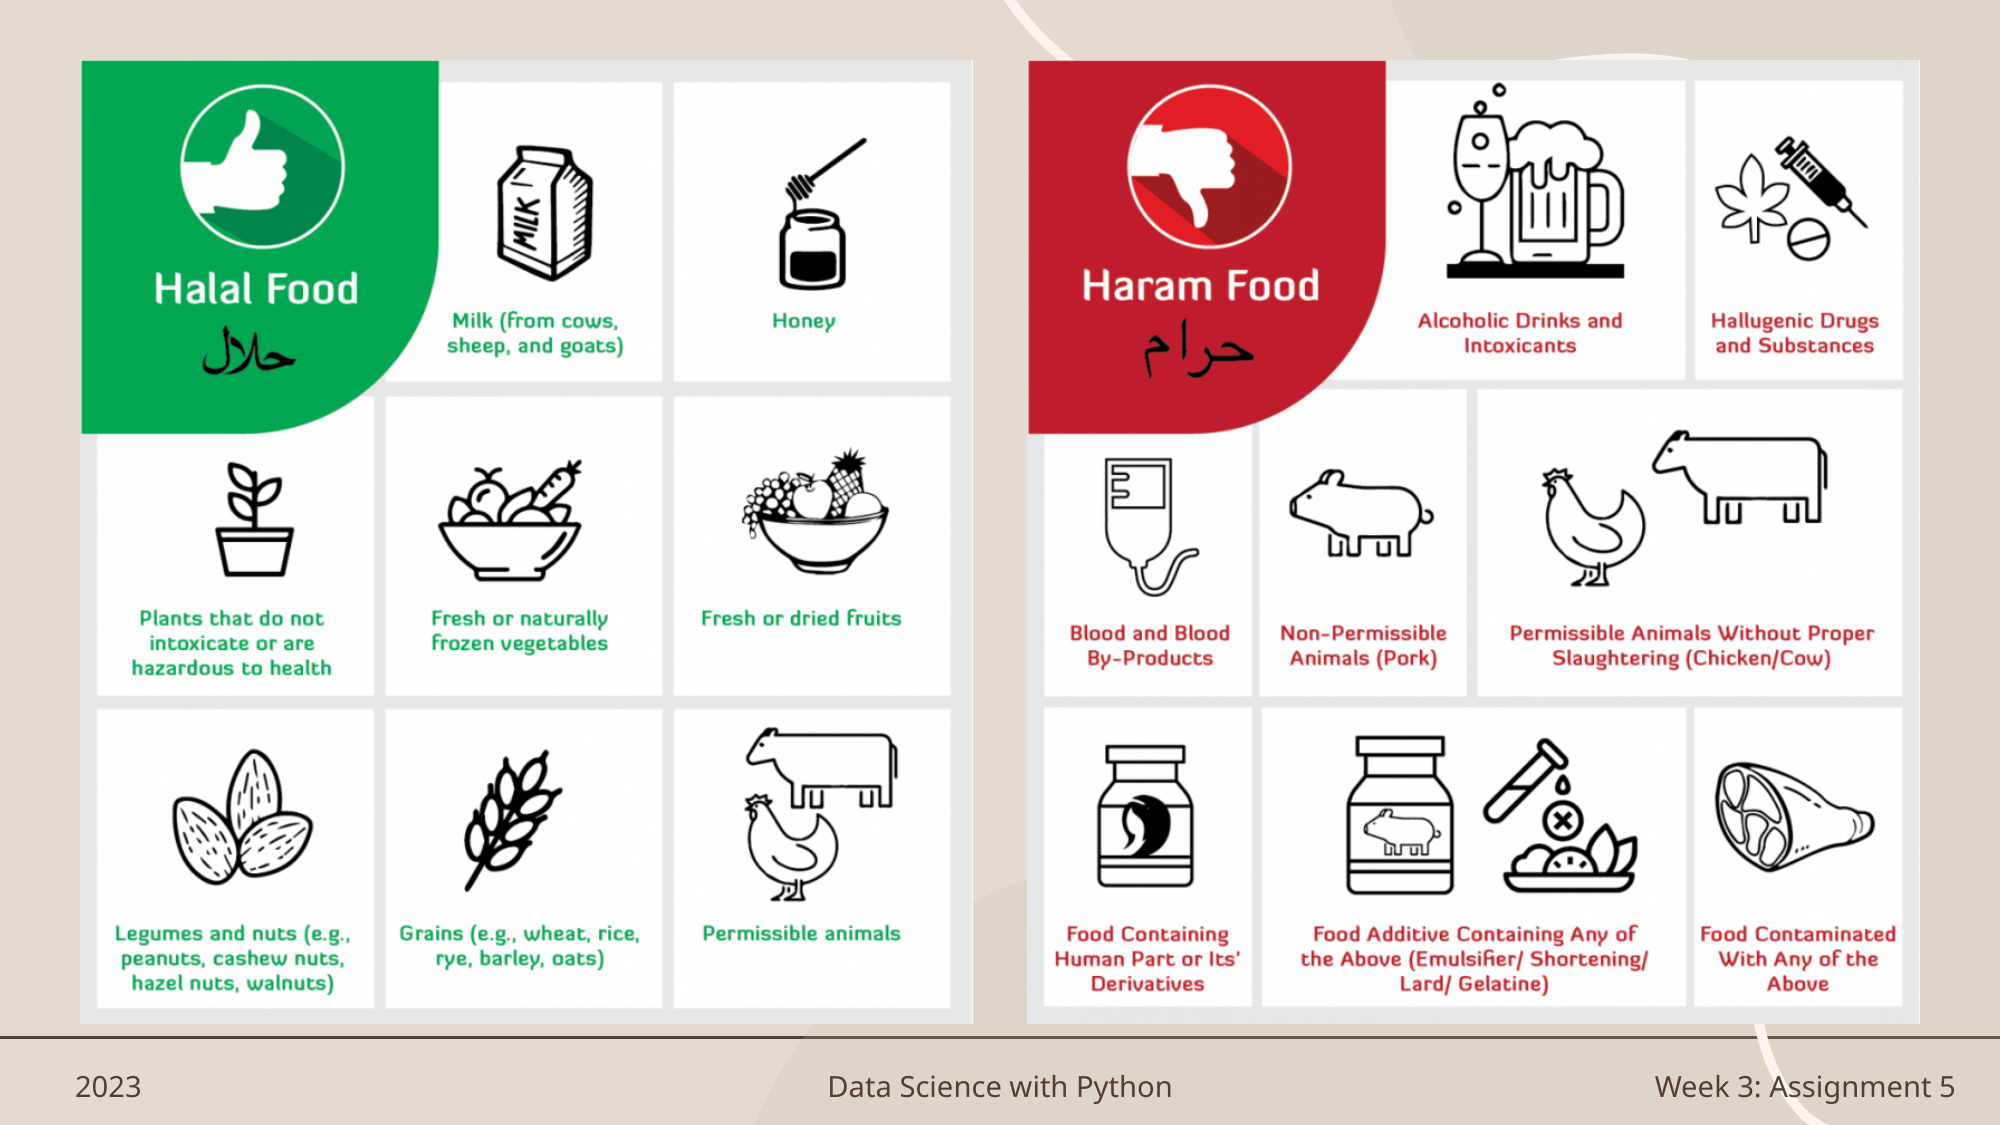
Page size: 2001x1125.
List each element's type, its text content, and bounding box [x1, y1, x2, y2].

footer Data Science with Python [718, 1060, 1283, 1112]
slide_number Week 3: Assignment 5 [1618, 1060, 1971, 1112]
picture [80, 60, 973, 1024]
picture [1027, 60, 1920, 1024]
slide_number 2023 [60, 1060, 222, 1112]
